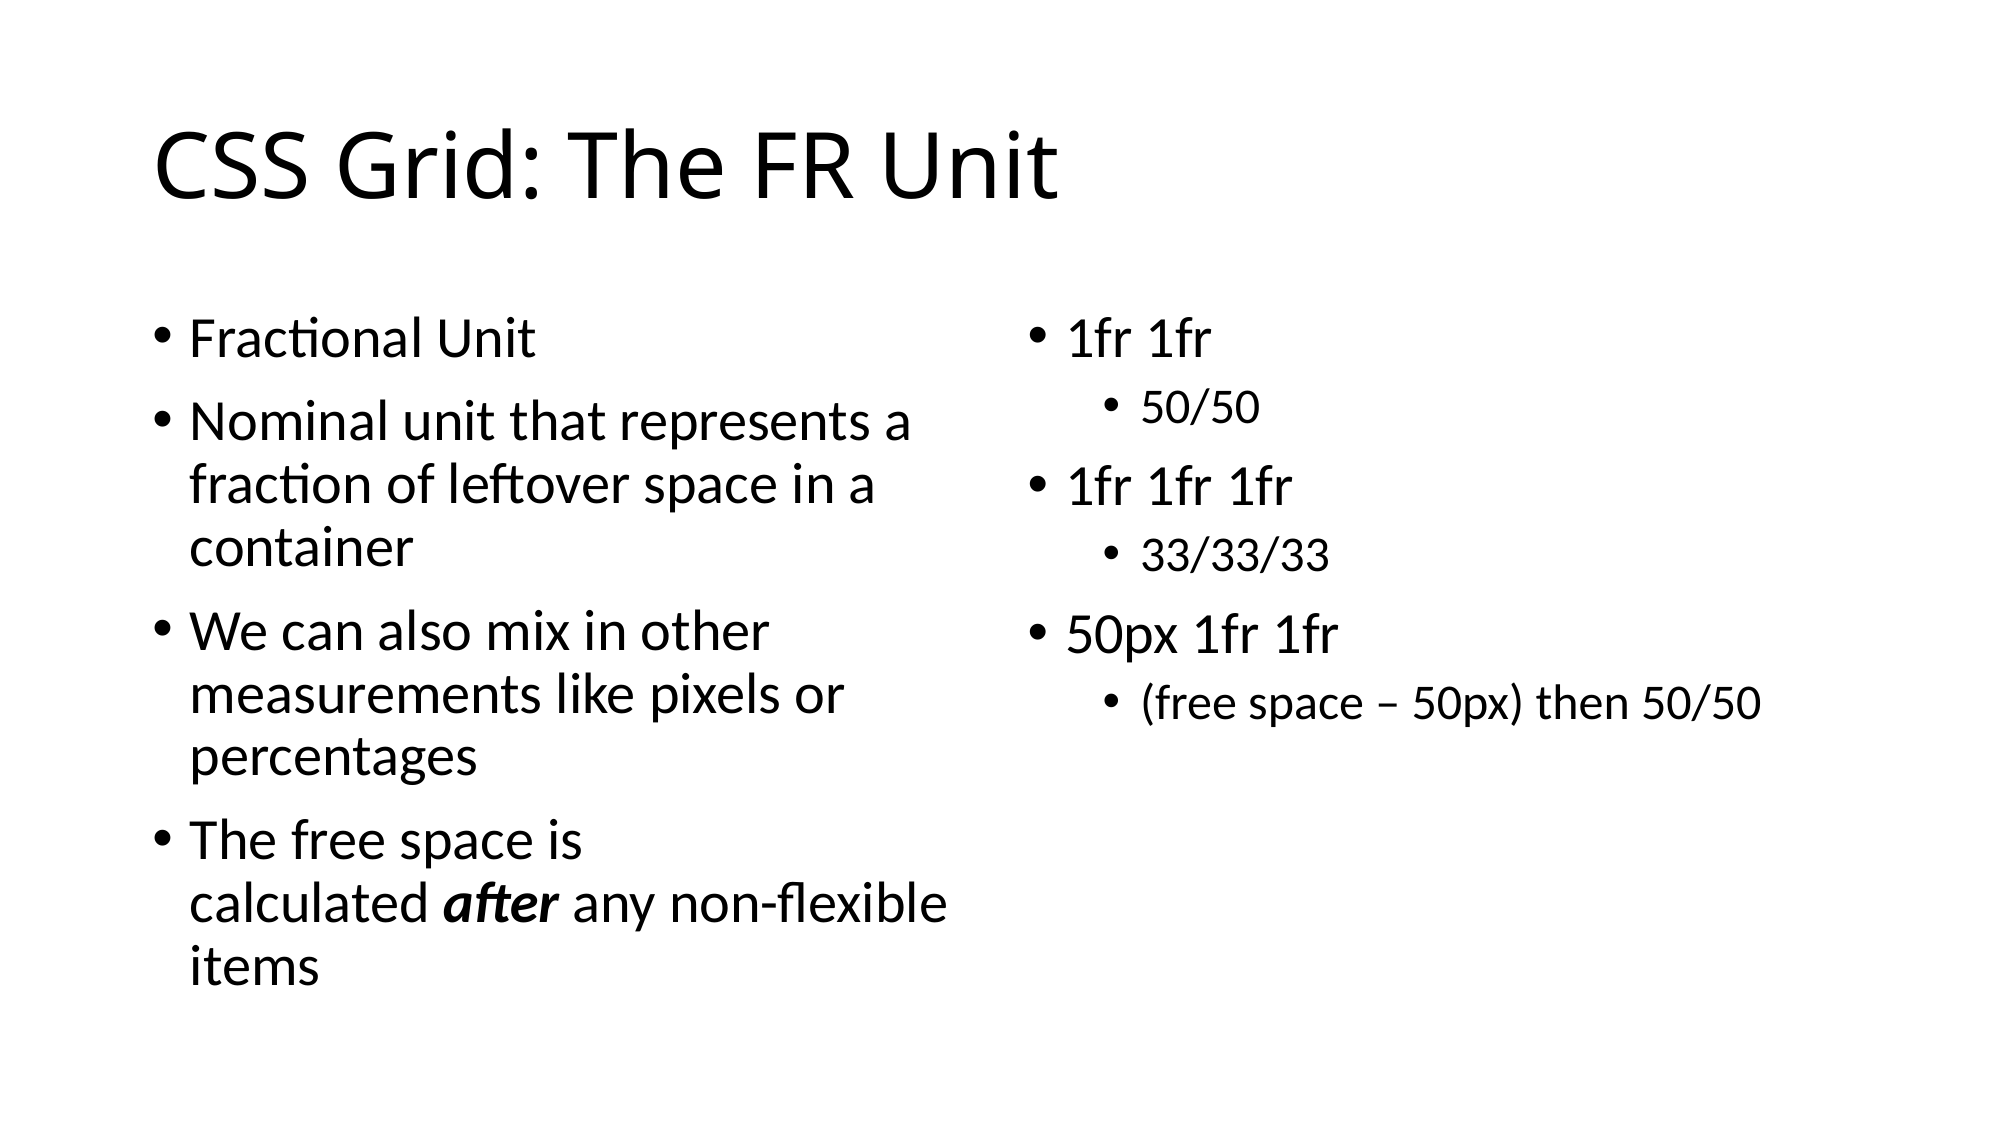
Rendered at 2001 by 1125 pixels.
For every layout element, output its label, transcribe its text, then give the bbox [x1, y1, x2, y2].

list 1fr 1fr 50/50 1fr 1fr 1fr 33/33/33 50px 1fr 1fr (free space – 50px) then 50/50 [1012, 299, 1863, 1014]
list Fractional Unit Nominal unit that represents a fraction of leftover space in a container We can also mix in other measurements like pixels or percentages The free space is calculated after any non-flexible items [137, 299, 988, 1014]
title CSS Grid: The FR Unit [137, 59, 1863, 278]
